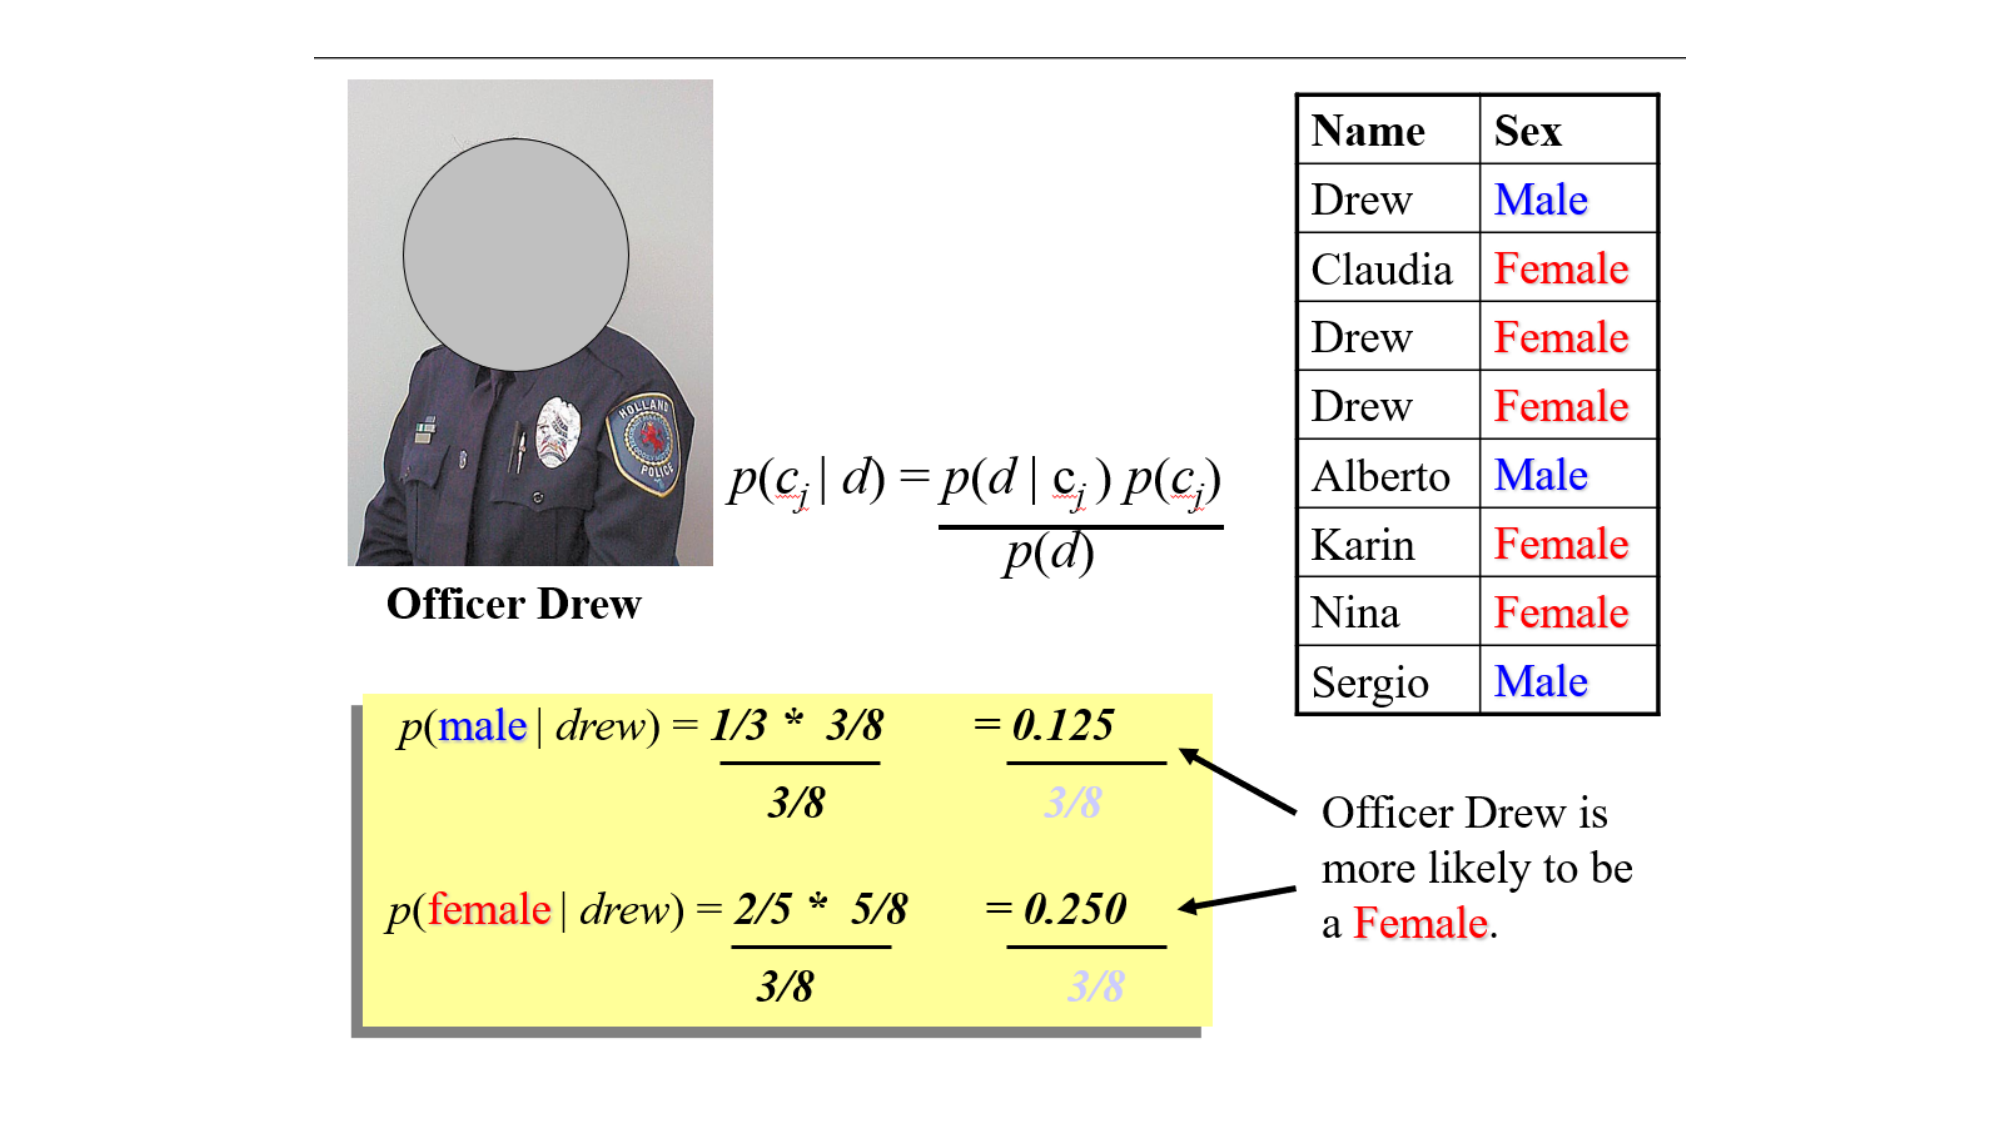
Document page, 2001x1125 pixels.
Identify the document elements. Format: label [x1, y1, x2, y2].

picture [314, 57, 1686, 1068]
